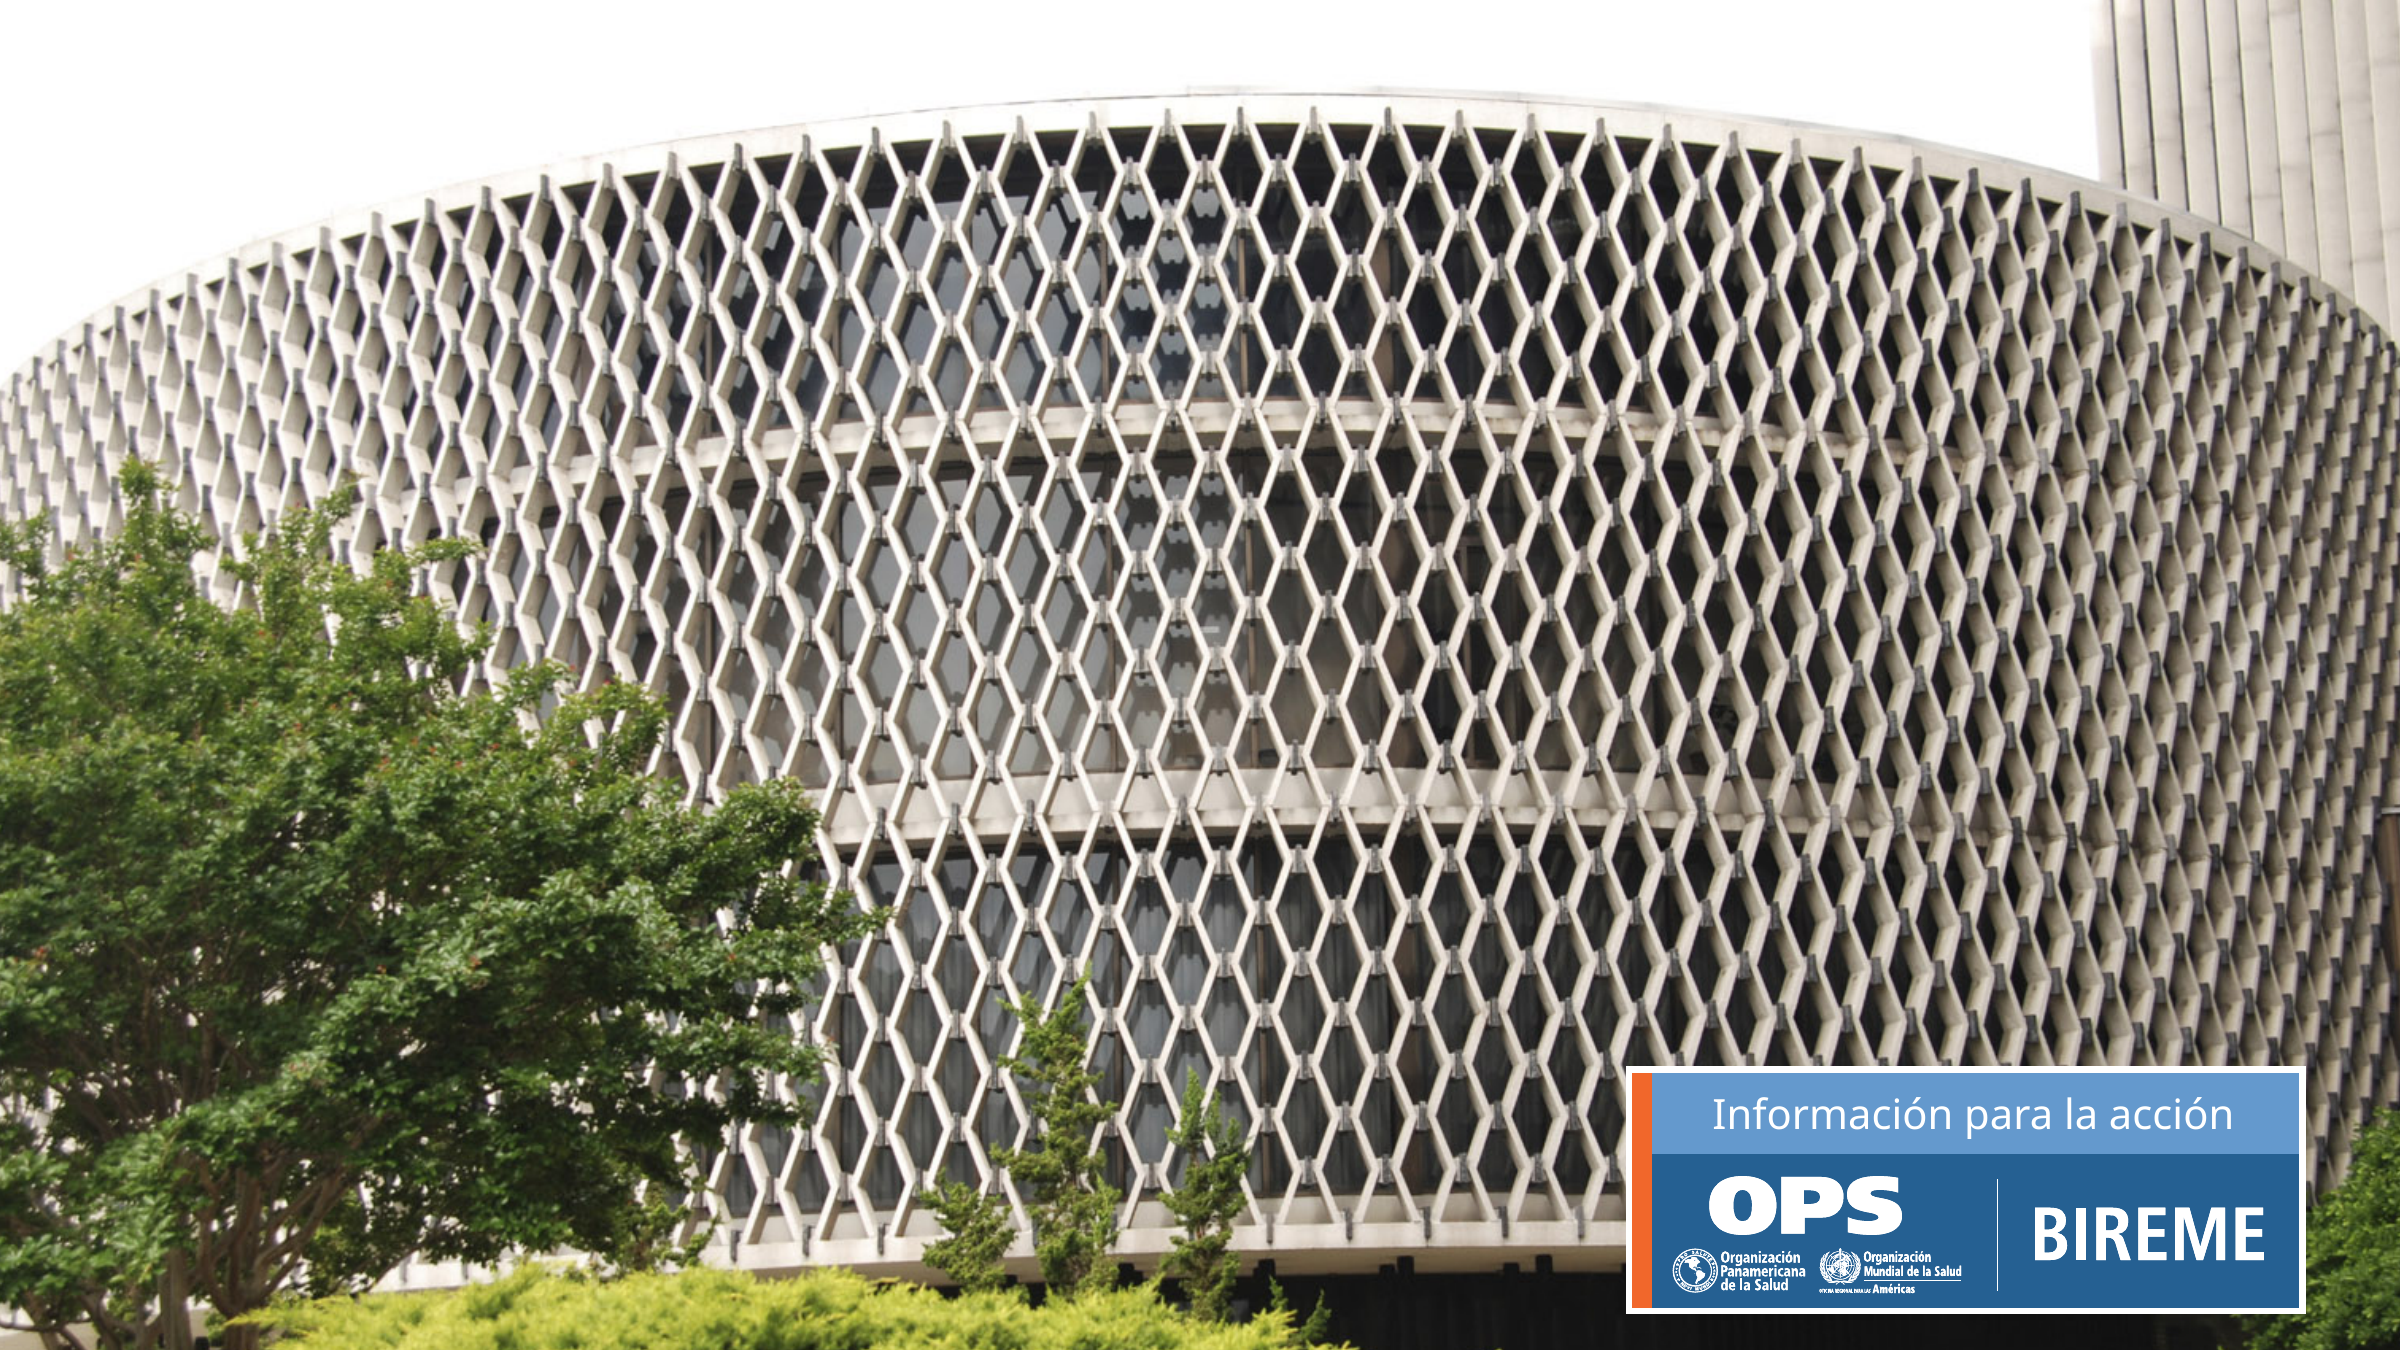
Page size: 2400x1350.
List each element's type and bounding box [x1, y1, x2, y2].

text_box [1625, 1066, 2307, 1315]
picture [0, 0, 2400, 1350]
